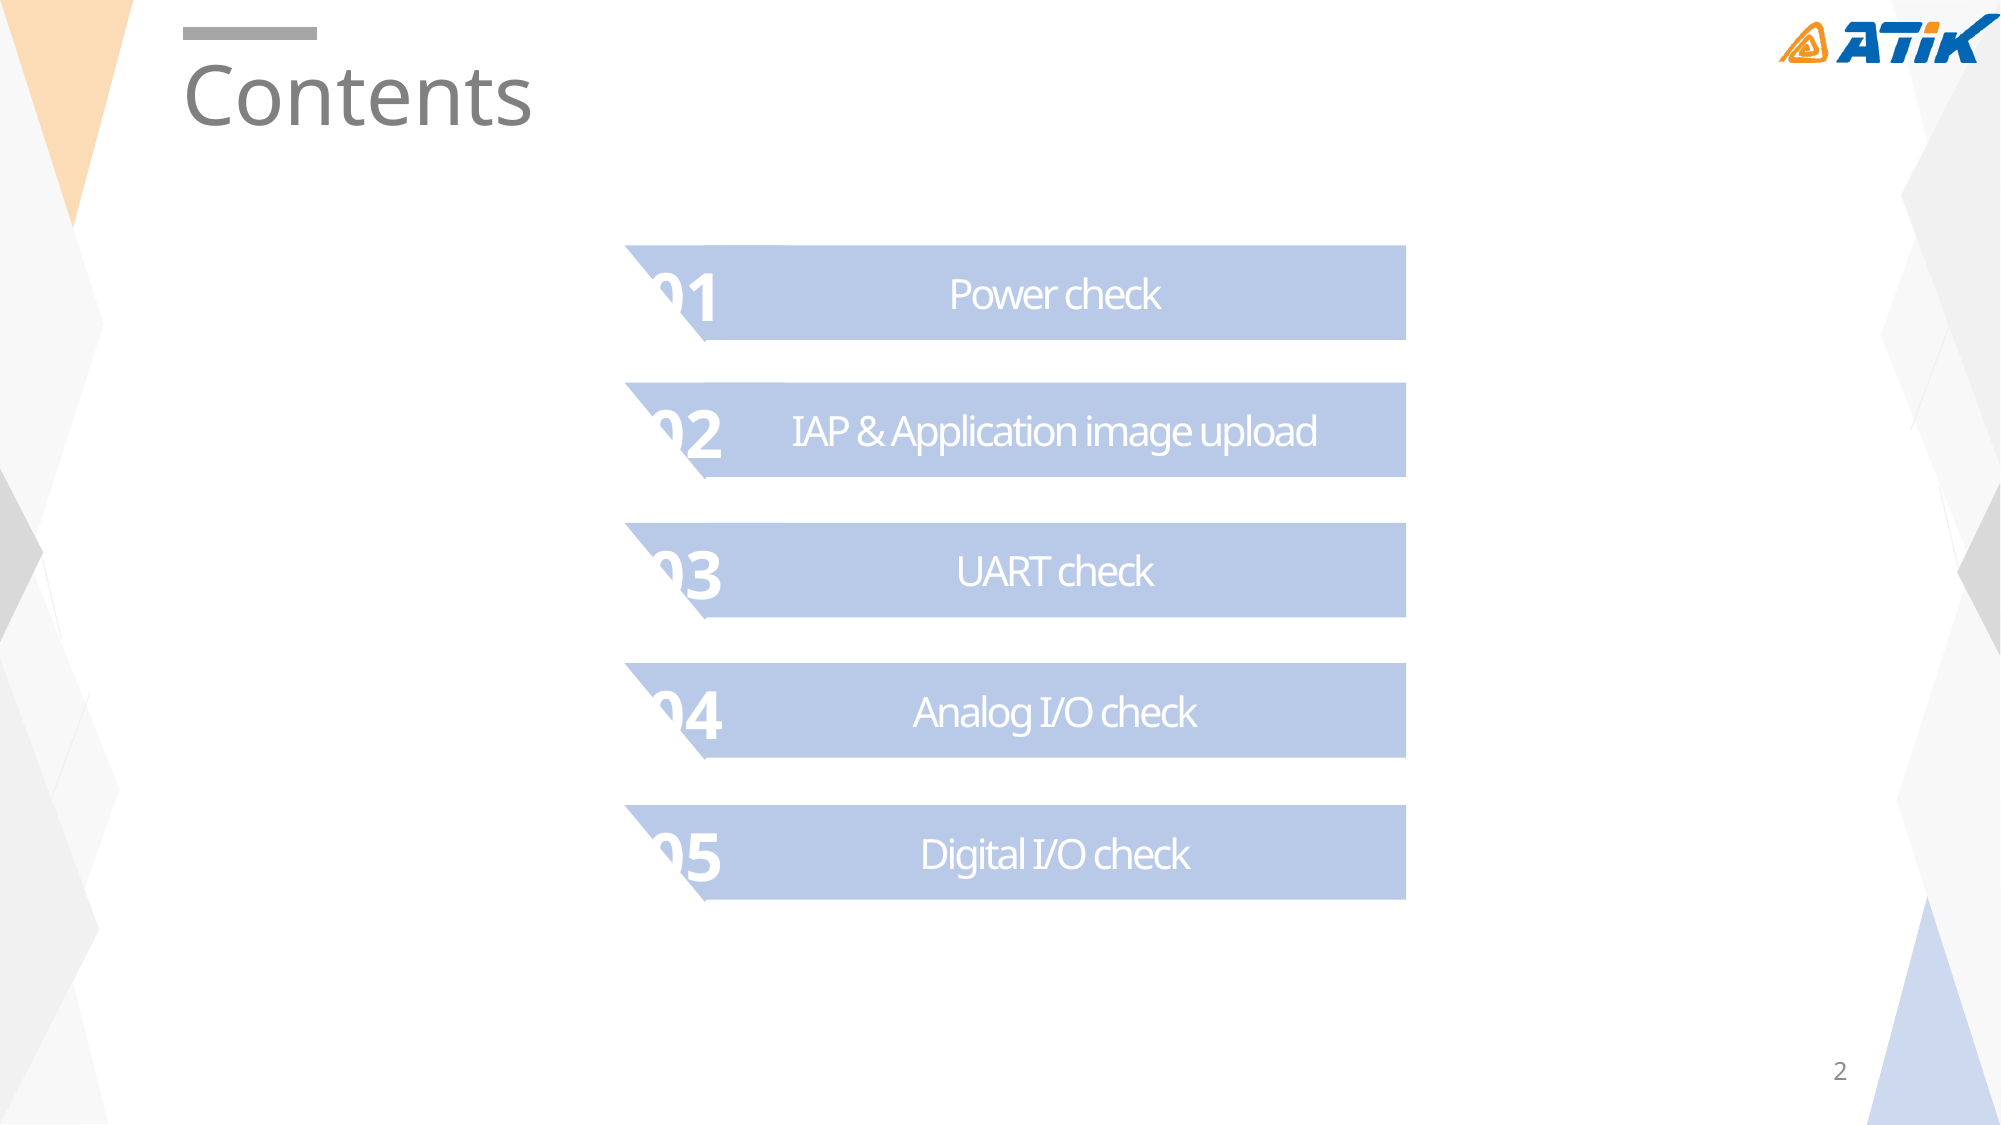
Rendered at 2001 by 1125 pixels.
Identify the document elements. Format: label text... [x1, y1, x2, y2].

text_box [624, 663, 1407, 762]
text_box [624, 805, 1407, 904]
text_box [624, 522, 1407, 622]
picture [1778, 13, 2001, 63]
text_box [624, 382, 1407, 481]
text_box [624, 245, 1407, 344]
slide_number 2 [1412, 1042, 1863, 1103]
text_box Contents [167, 34, 705, 150]
